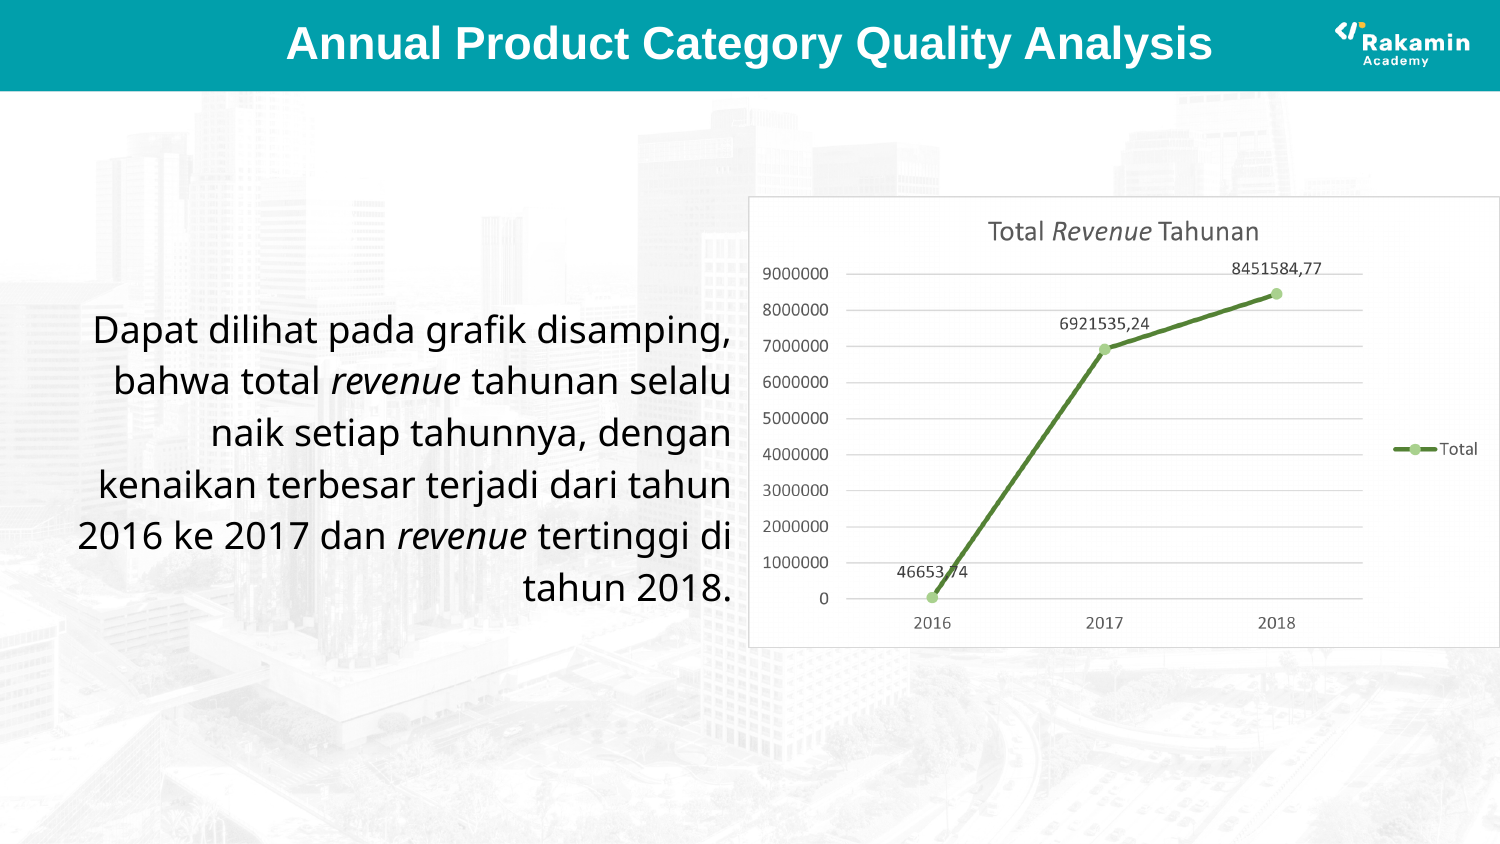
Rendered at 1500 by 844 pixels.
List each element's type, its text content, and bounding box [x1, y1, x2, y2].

list Dapat dilihat pada grafik disamping, bahwa total revenue tahunan selalu naik setiap tahunnya, dengan kenaikan terbesar terjadi dari tahun 2016 ke 2017 dan revenue tertinggi di tahun 2018. [34, 150, 748, 758]
title Annual Product Category Quality Analysis [51, 0, 1449, 92]
picture [0, 0, 1500, 844]
